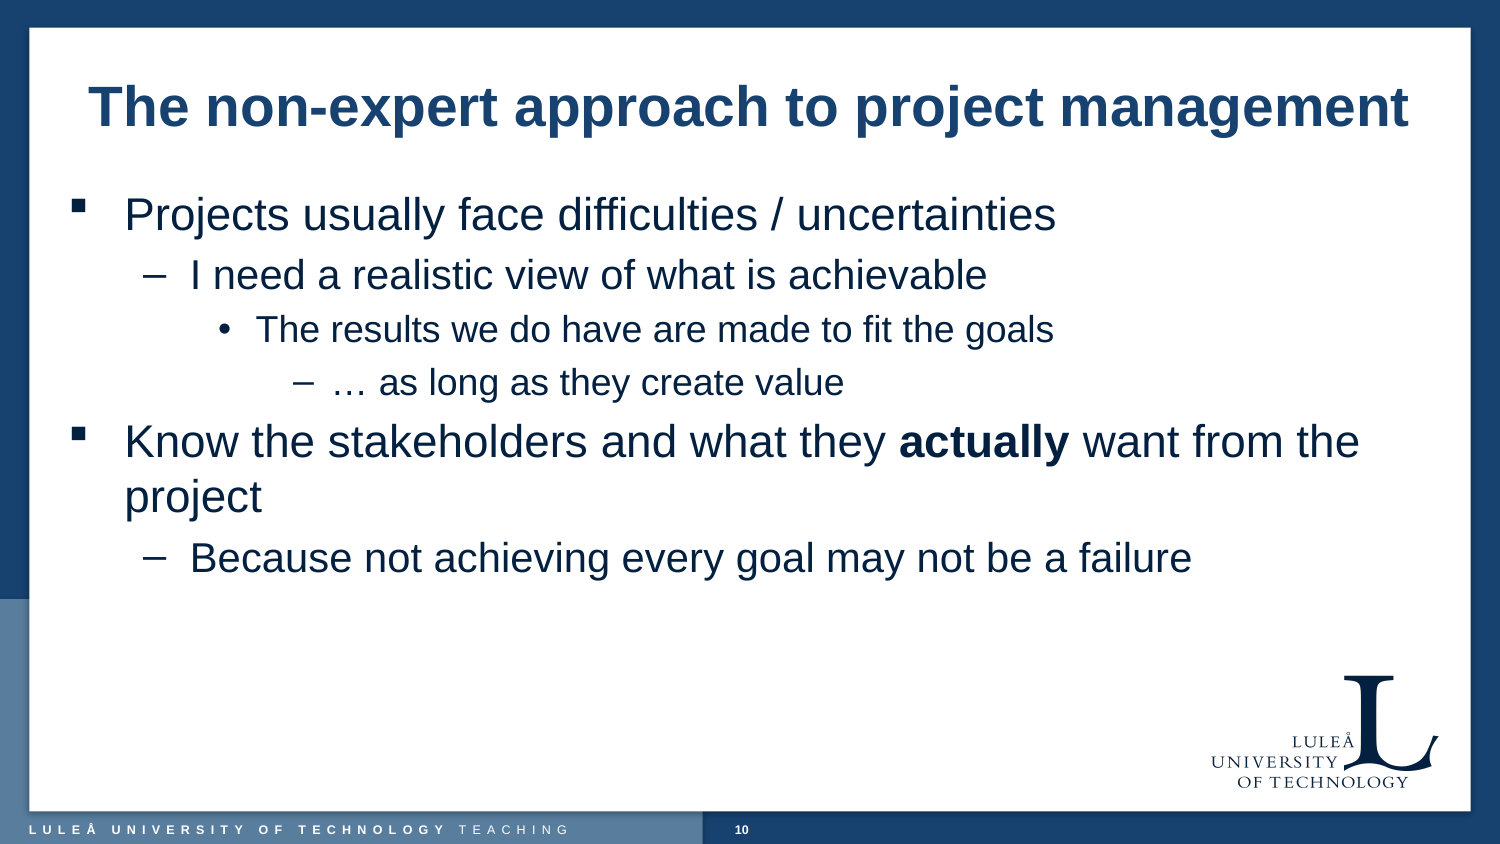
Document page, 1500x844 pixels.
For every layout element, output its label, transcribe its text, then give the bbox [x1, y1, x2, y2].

title The non-expert approach to project management [53, 29, 1447, 178]
list Projects usually face difficulties / uncertainties I need a realistic view of what is achievable The results we do have are made to fit the goals … as long as they create value Know the stakeholders and what they actually want from the project Because not achieving every goal may not be a failure [53, 177, 1445, 656]
